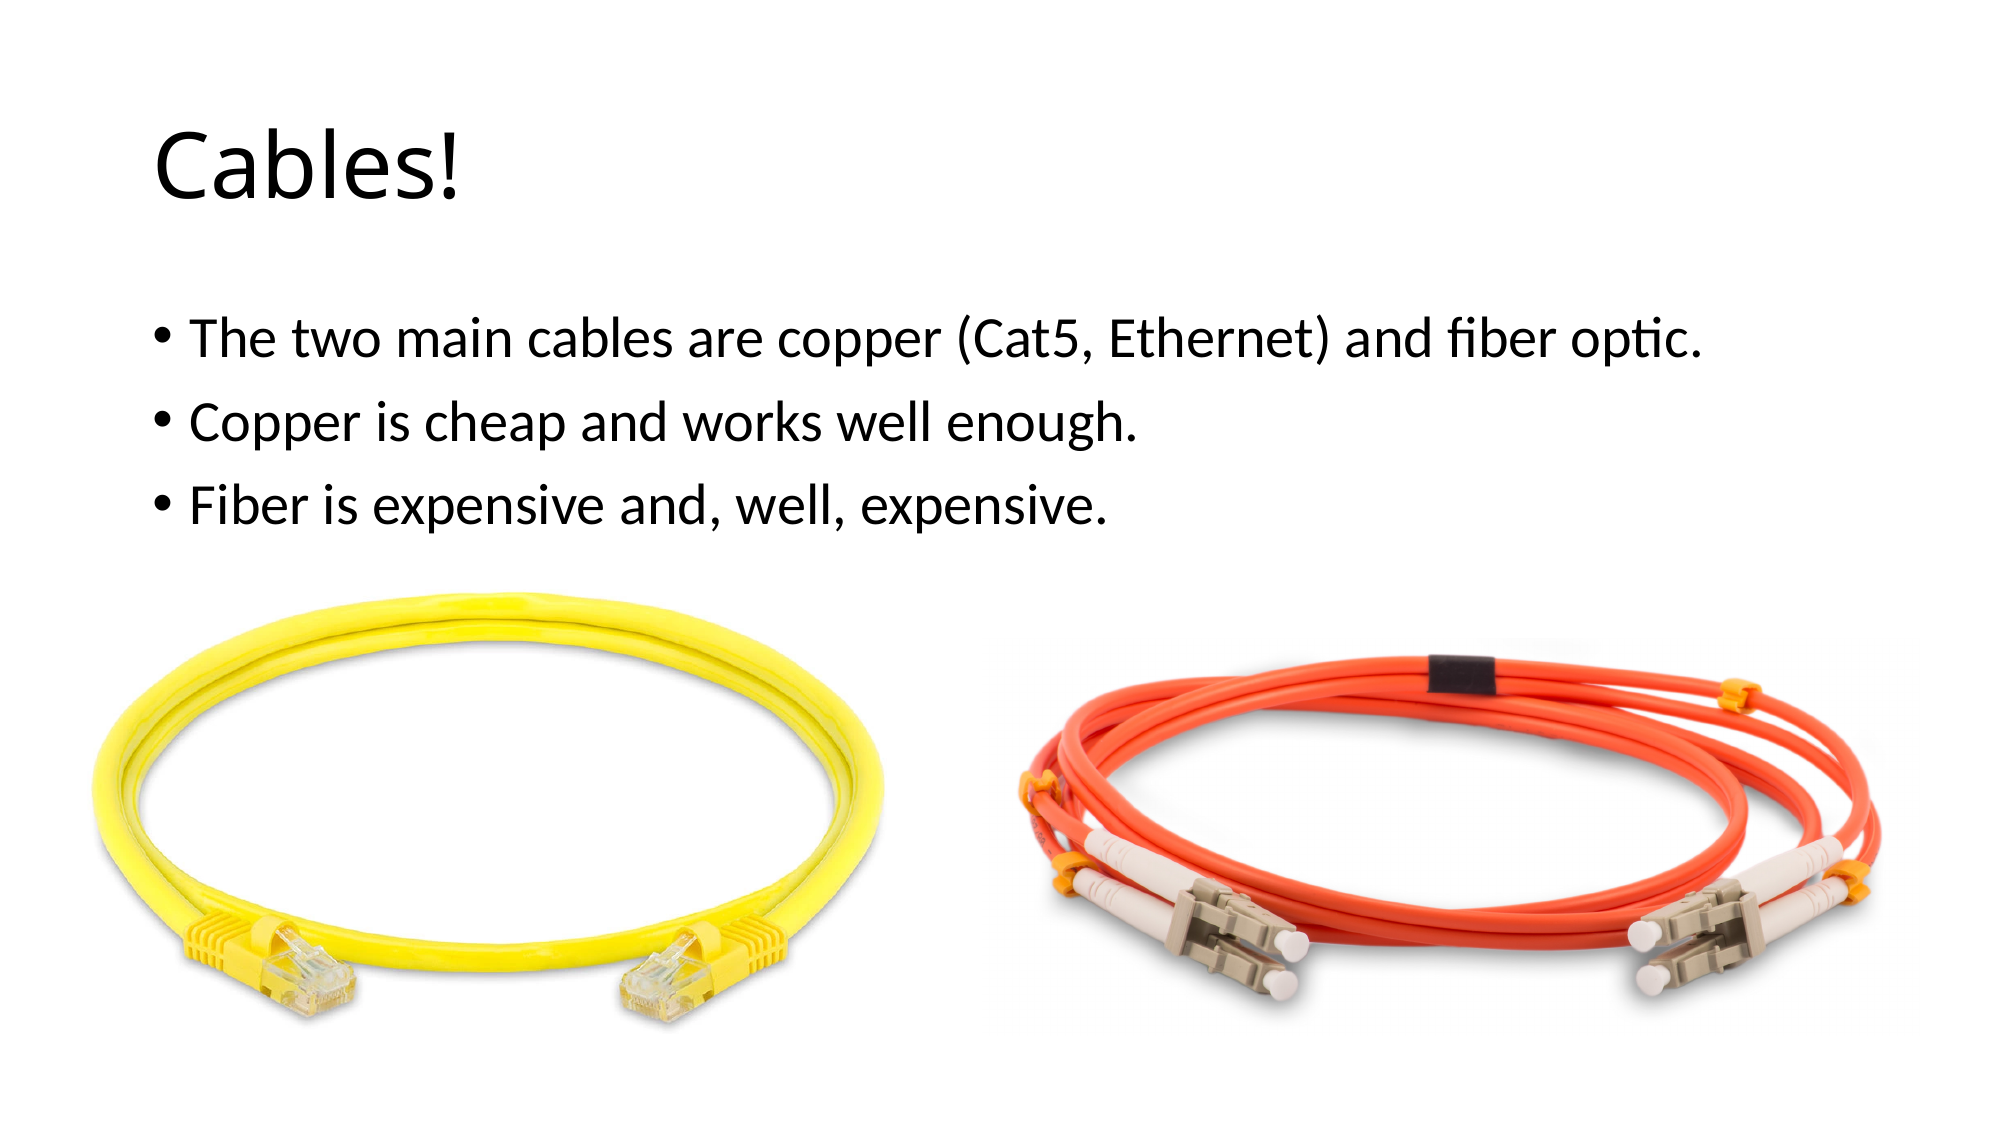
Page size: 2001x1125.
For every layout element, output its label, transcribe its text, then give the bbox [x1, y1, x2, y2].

picture [982, 638, 1920, 1036]
title Cables! [137, 59, 1863, 278]
picture [80, 562, 893, 1059]
list The two main cables are copper (Cat5, Ethernet) and fiber optic. Copper is cheap and works well enough. Fiber is expensive and, well, expensive. [137, 299, 1863, 1014]
